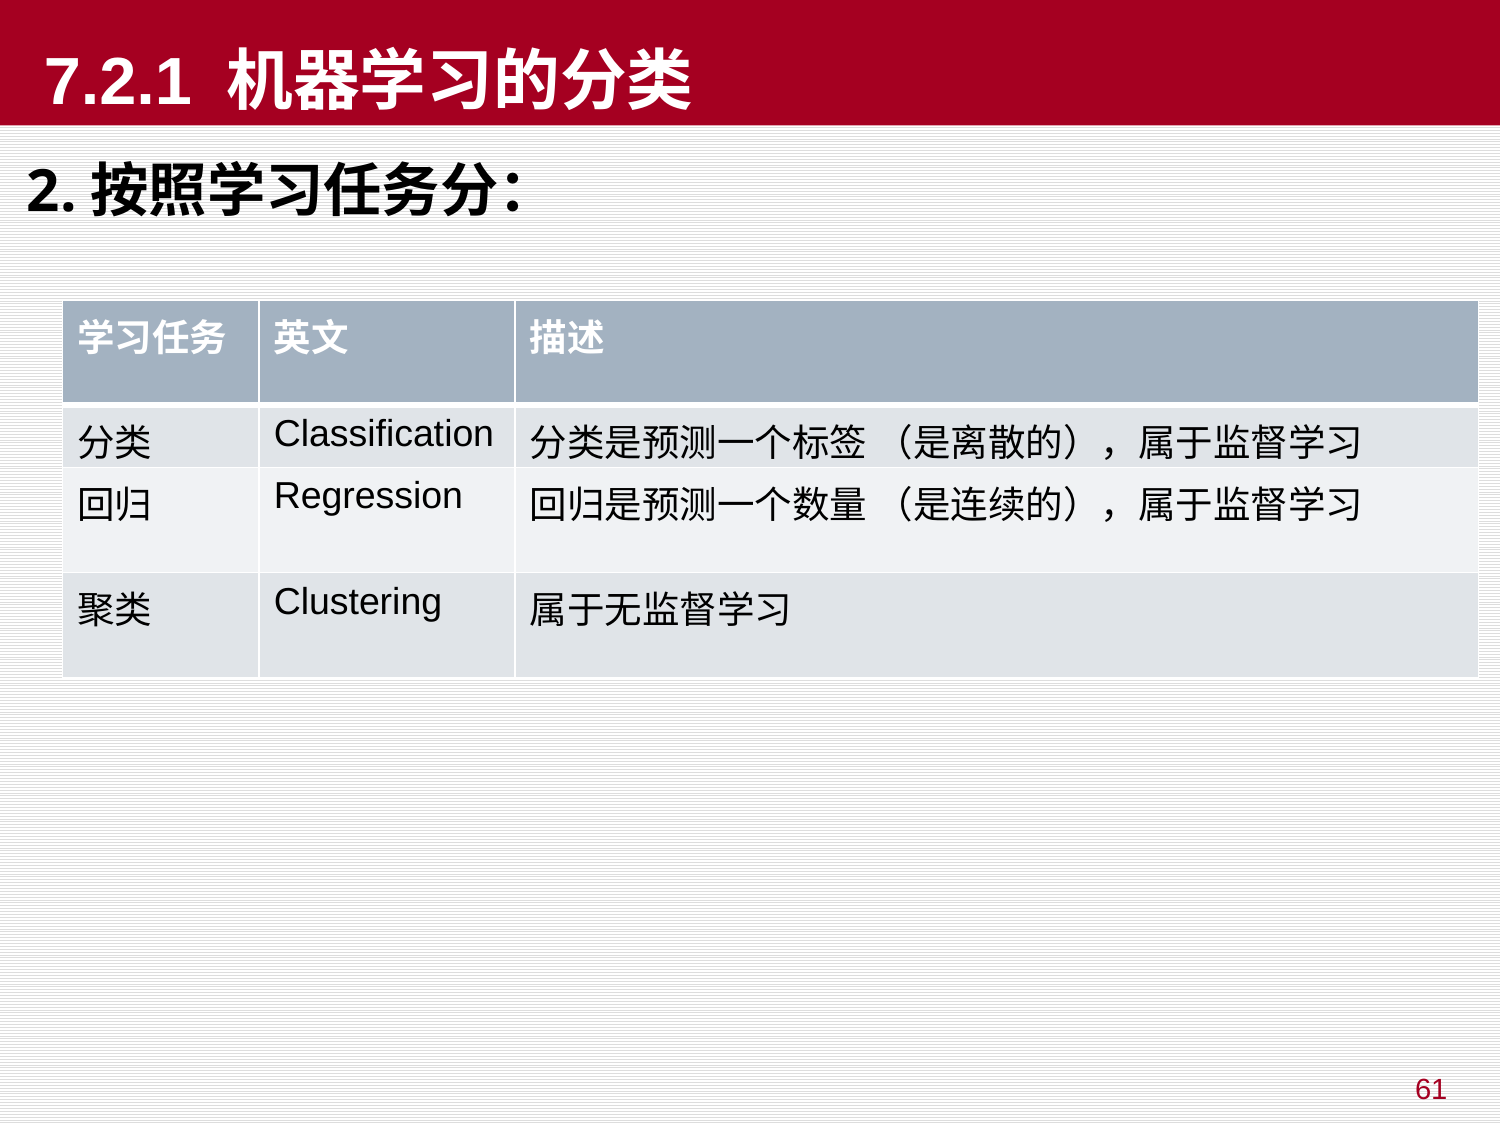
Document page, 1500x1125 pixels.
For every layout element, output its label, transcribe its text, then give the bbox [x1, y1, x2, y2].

table_header 英文 [260, 301, 514, 402]
table_cell Classification [260, 408, 514, 467]
table_cell 属于无监督学习 [516, 573, 1478, 677]
table_cell 分类是预测一个标签 （是离散的），属于监督学习 [516, 408, 1478, 467]
table_cell Clustering [260, 573, 514, 677]
text_box 2.按照学习任务分： [12, 145, 572, 231]
table_cell 回归是预测一个数量 （是连续的），属于监督学习 [516, 468, 1478, 572]
table_cell 回归 [63, 468, 258, 572]
table_cell Regression [260, 468, 514, 572]
table_cell 分类 [63, 408, 258, 467]
table_header 学习任务 [63, 301, 258, 402]
table_cell 聚类 [63, 573, 258, 677]
title 7.2.1 机器学习的分类 [0, 0, 1500, 126]
slide_number 61 [1137, 1062, 1463, 1122]
table_header 描述 [516, 301, 1478, 402]
